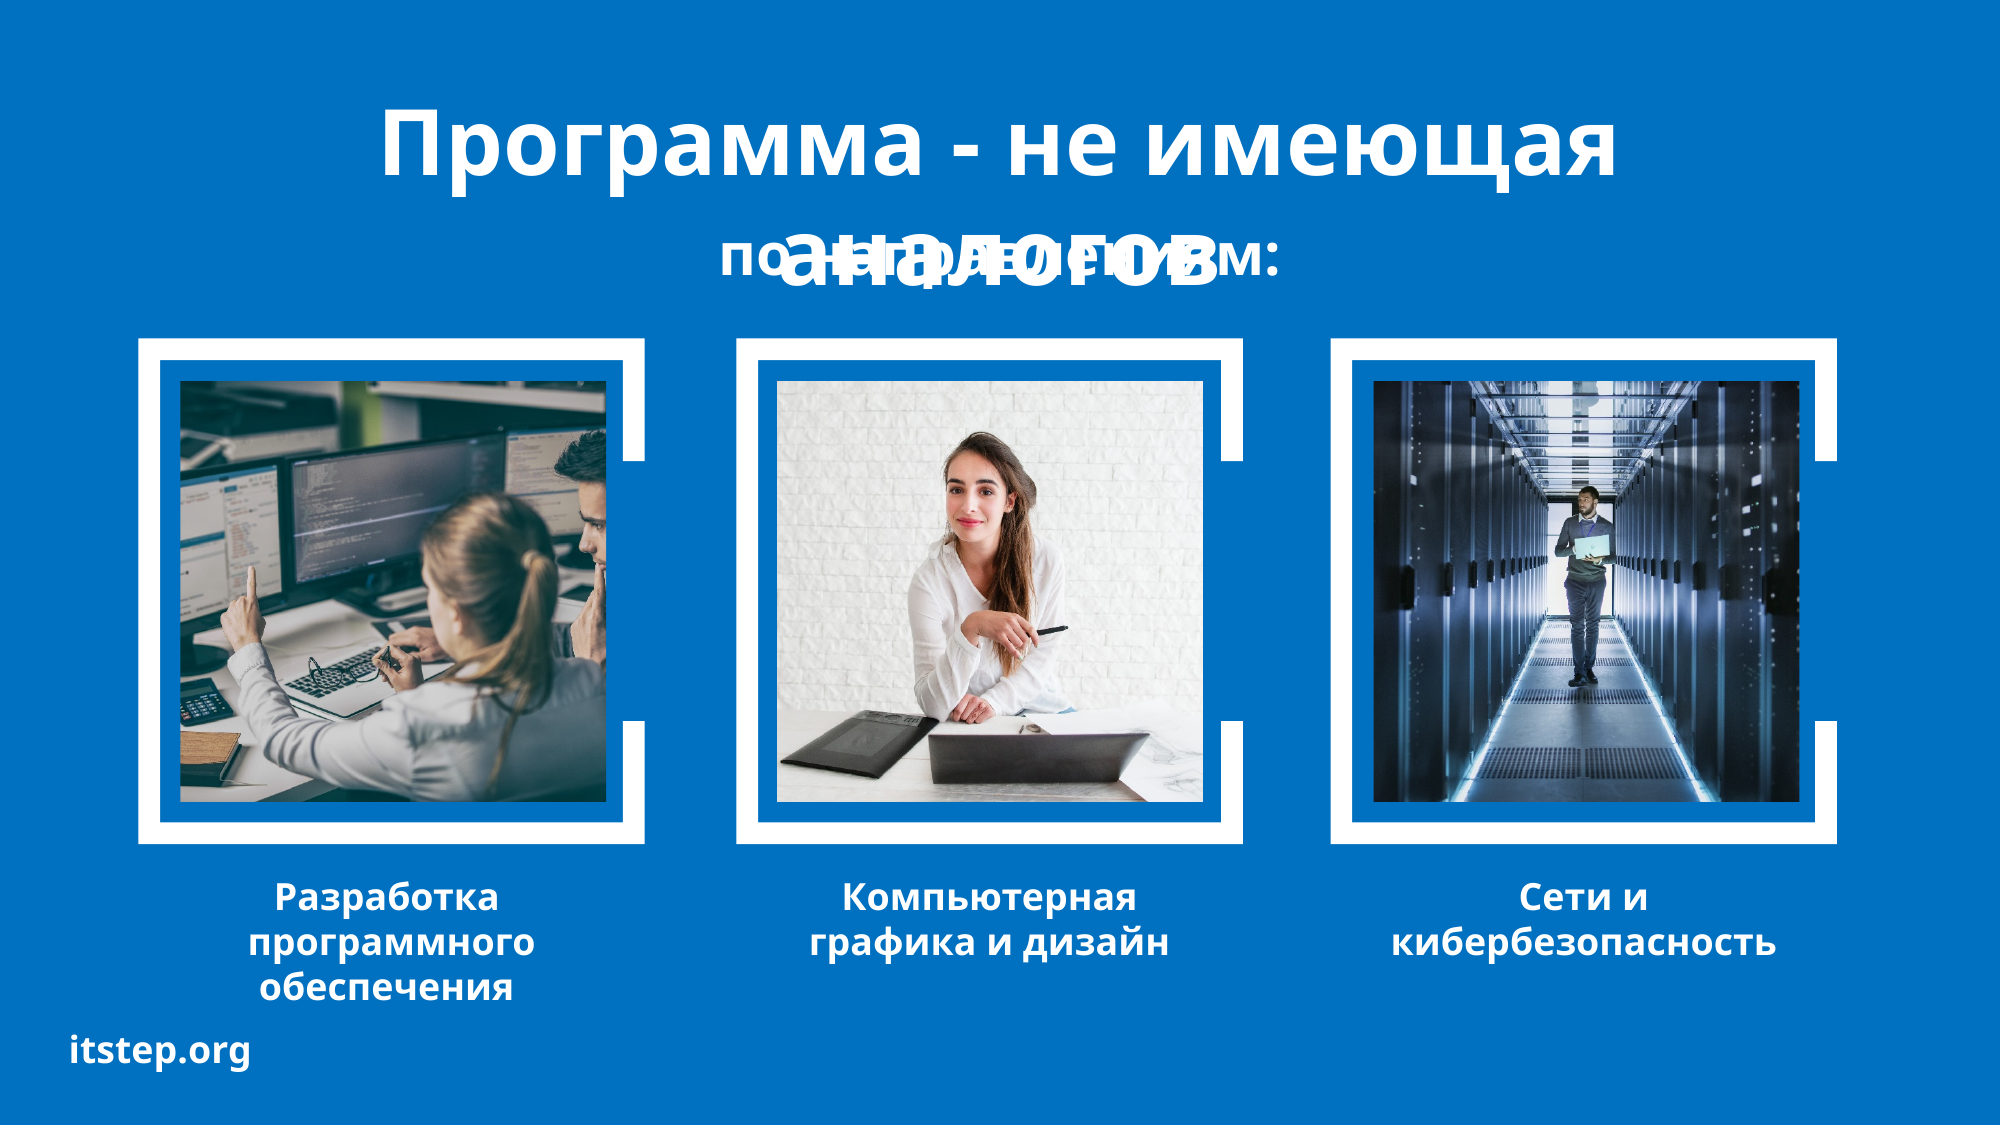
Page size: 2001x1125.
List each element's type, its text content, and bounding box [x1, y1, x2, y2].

text_box Сети и кибербезопасность [1323, 865, 1844, 970]
text_box Программа - не имеющая аналогов [162, 76, 1837, 312]
text_box Разработка программного обеспечения [131, 865, 652, 1015]
text_box по направлениям: [513, 209, 1487, 295]
text_box Компьютерная графика и дизайн [729, 865, 1250, 970]
text_box [735, 337, 1244, 845]
text_box [1330, 337, 1838, 845]
picture [180, 381, 607, 802]
text_box [137, 337, 646, 845]
picture [777, 381, 1203, 802]
picture [1373, 381, 1800, 802]
